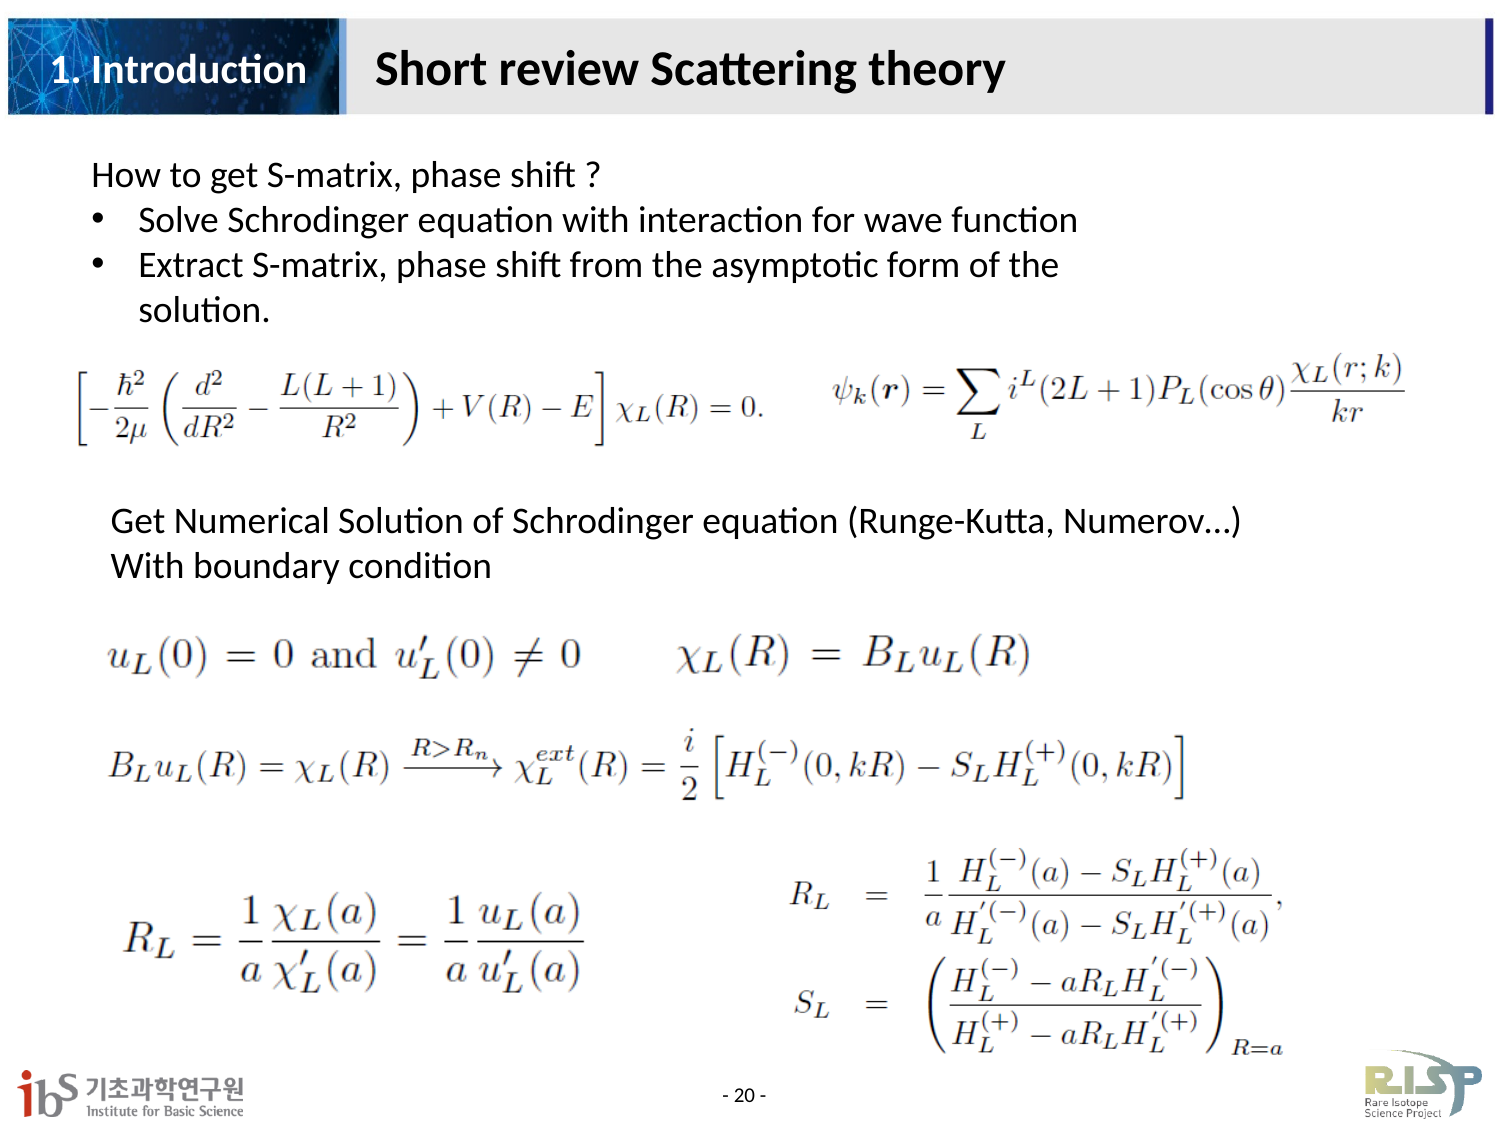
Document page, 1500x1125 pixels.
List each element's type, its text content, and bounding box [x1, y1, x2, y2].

text_box How to get S-matrix, phase shift ? Solve Schrodinger equation with interaction for wave function Extract S-matrix, phase shift from the asymptotic form of the solution. [76, 142, 1164, 338]
text_box Get Numerical Solution of Schrodinger equation (Runge-Kutta, Numerov…) With boundary condition [95, 488, 1259, 594]
picture [772, 835, 1303, 1068]
picture [2, 10, 1500, 130]
picture [95, 714, 1213, 821]
picture [819, 336, 1423, 456]
picture [91, 619, 585, 690]
picture [1364, 1049, 1482, 1119]
picture [117, 875, 603, 1007]
picture [671, 623, 1040, 693]
picture [17, 1070, 243, 1117]
picture [60, 345, 776, 460]
